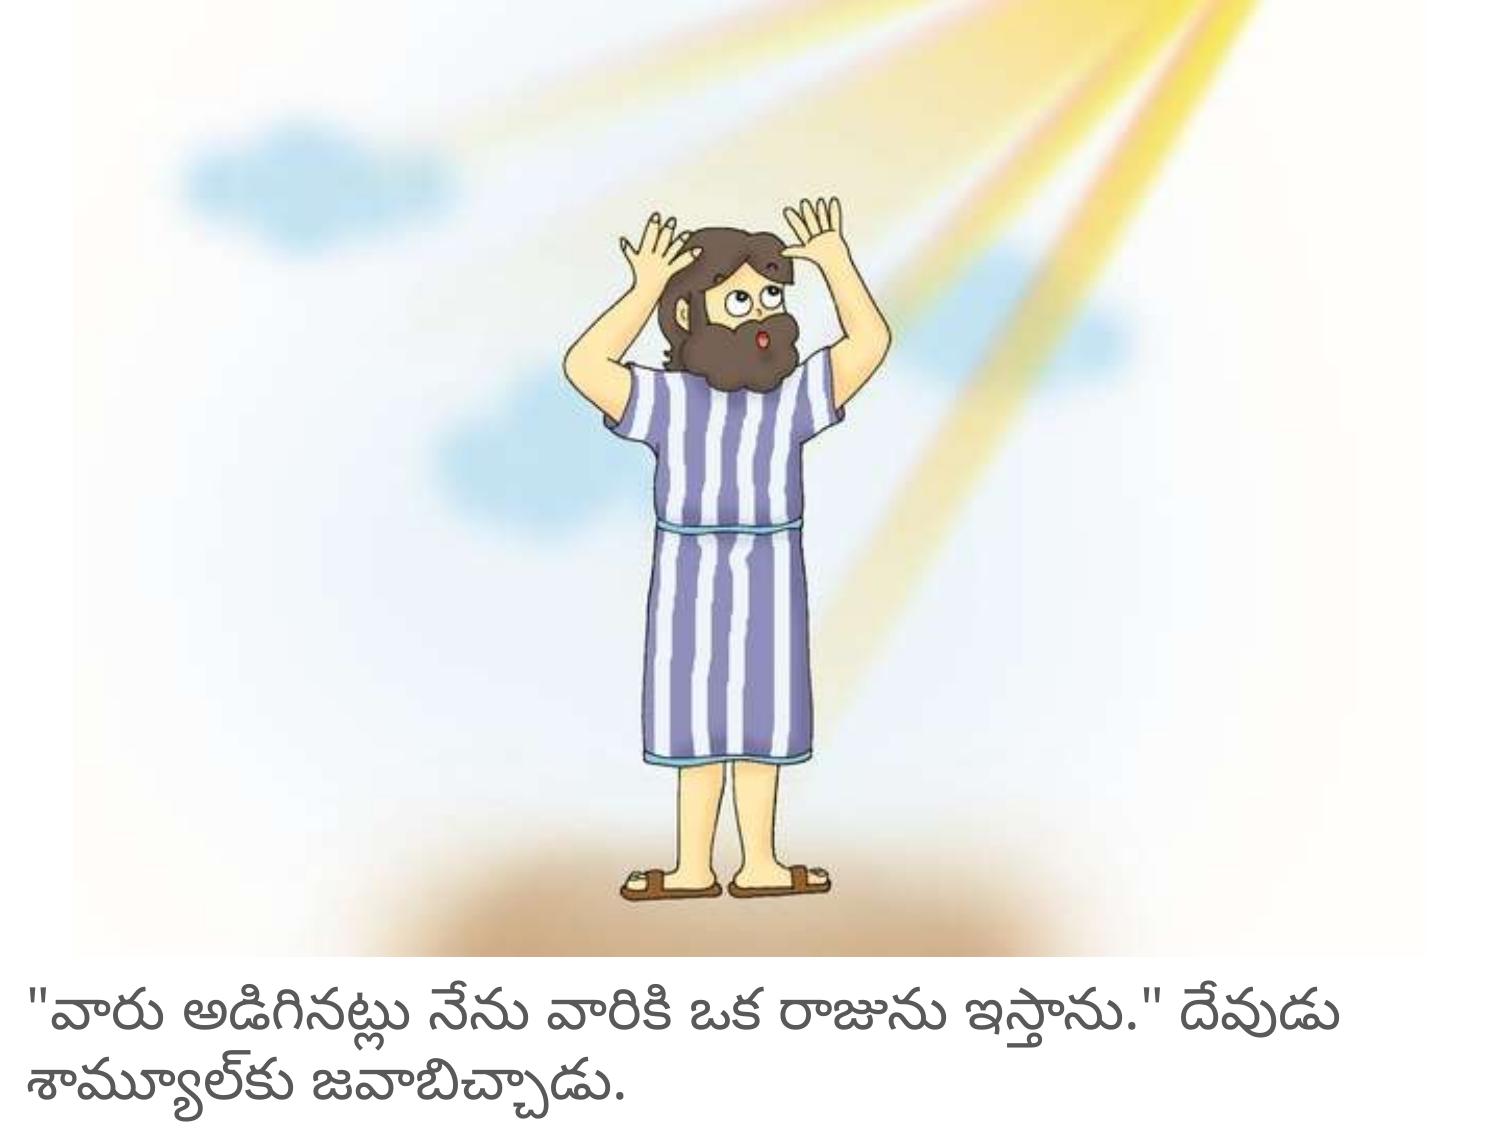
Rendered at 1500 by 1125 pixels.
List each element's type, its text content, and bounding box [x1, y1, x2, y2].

text_box "వారు అడిగినట్లు నేను వారికి ఒక రాజును ఇస్తాను." దేవుడు శామ్యూల్‌కు జవాబిచ్చాడు. [11, 964, 1483, 1119]
picture [72, 0, 1427, 957]
